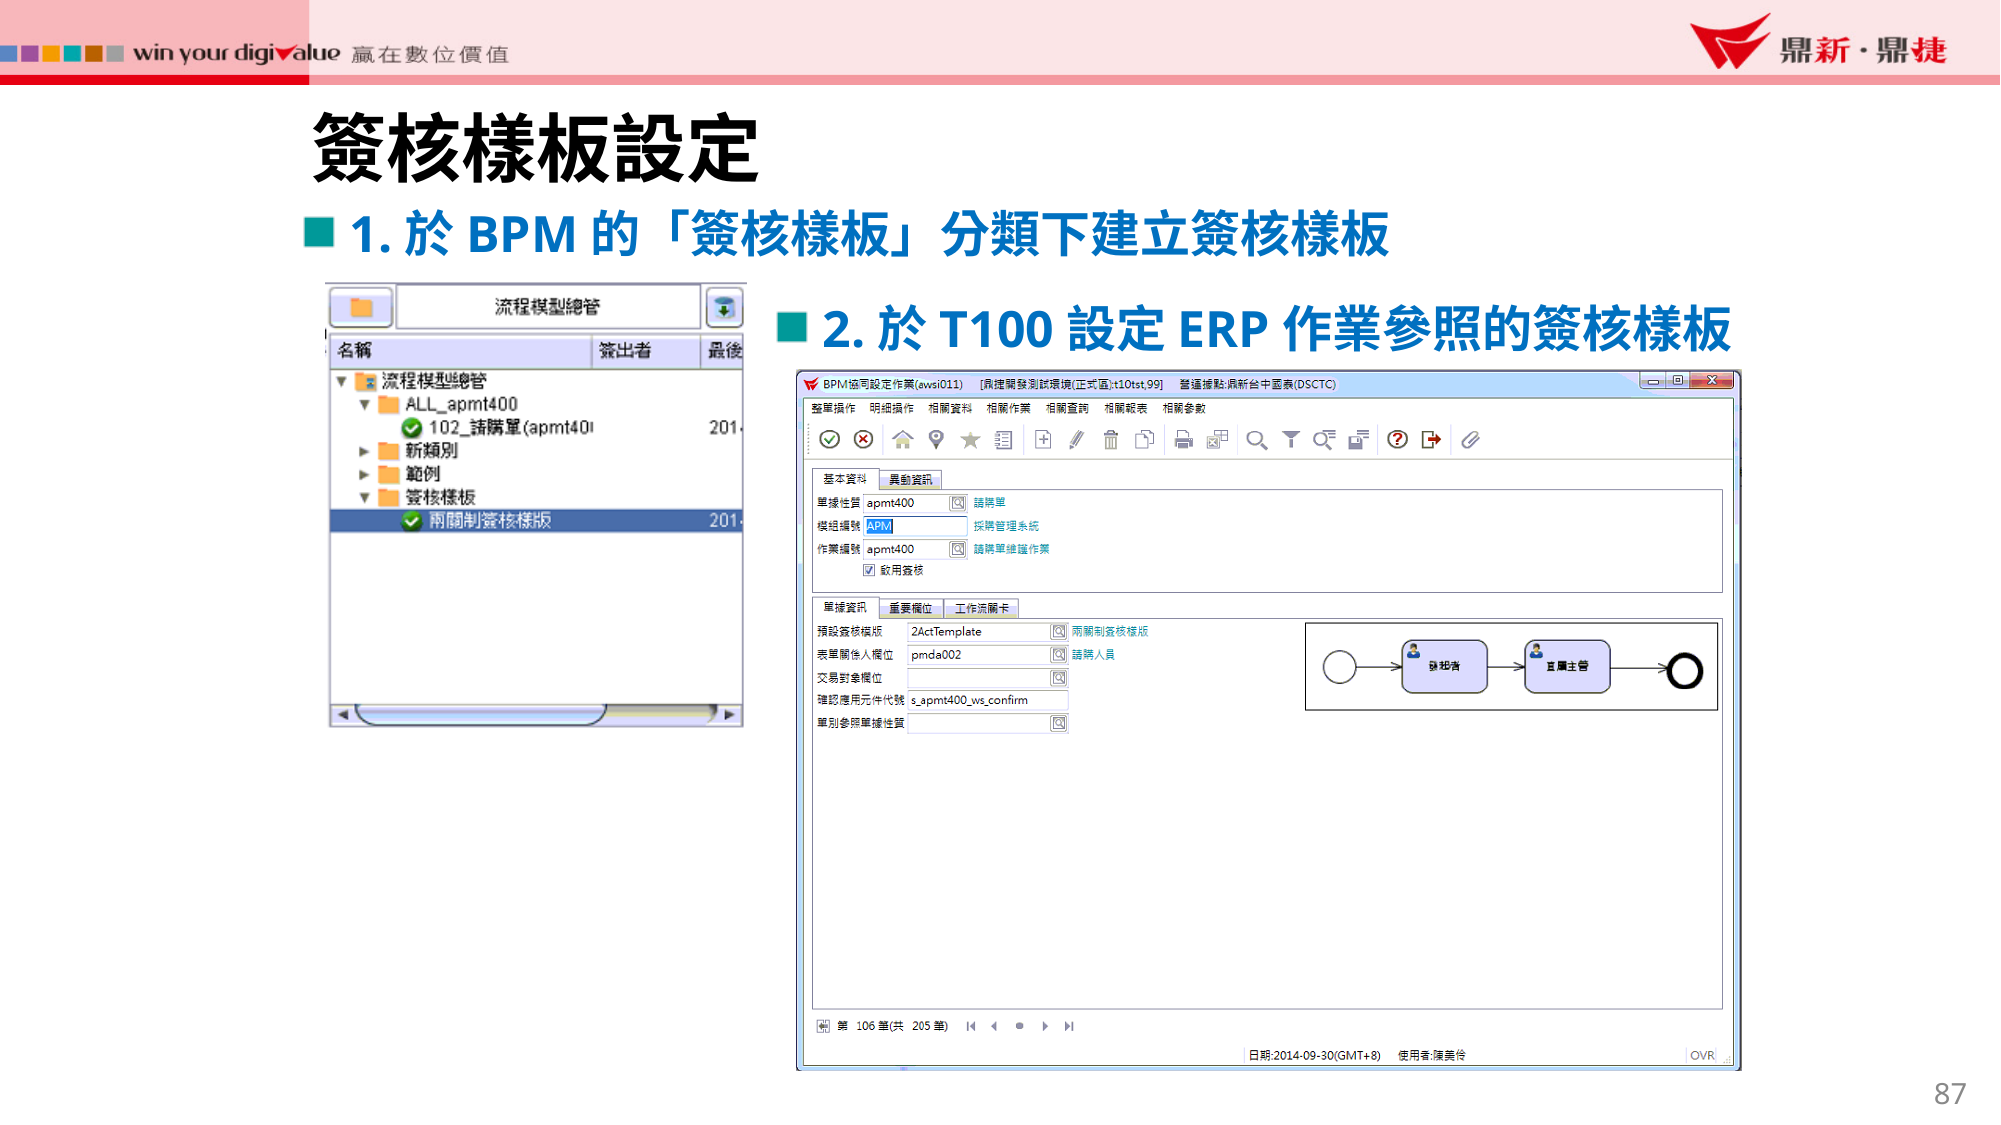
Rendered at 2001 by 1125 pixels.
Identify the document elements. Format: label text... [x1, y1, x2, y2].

text_box 2.於T100設定ERP作業參照的簽核樣板 [761, 290, 1748, 366]
picture [325, 278, 747, 734]
picture [302, 215, 338, 251]
picture [0, 0, 2000, 85]
picture [795, 369, 1742, 1071]
picture [775, 310, 811, 346]
text_box 87 [1897, 1065, 2000, 1125]
text_box 簽核樣板設定 [276, 93, 797, 199]
text_box 1.於BPM的「簽核樣板」分類下建立簽核樣板 [288, 195, 1406, 270]
